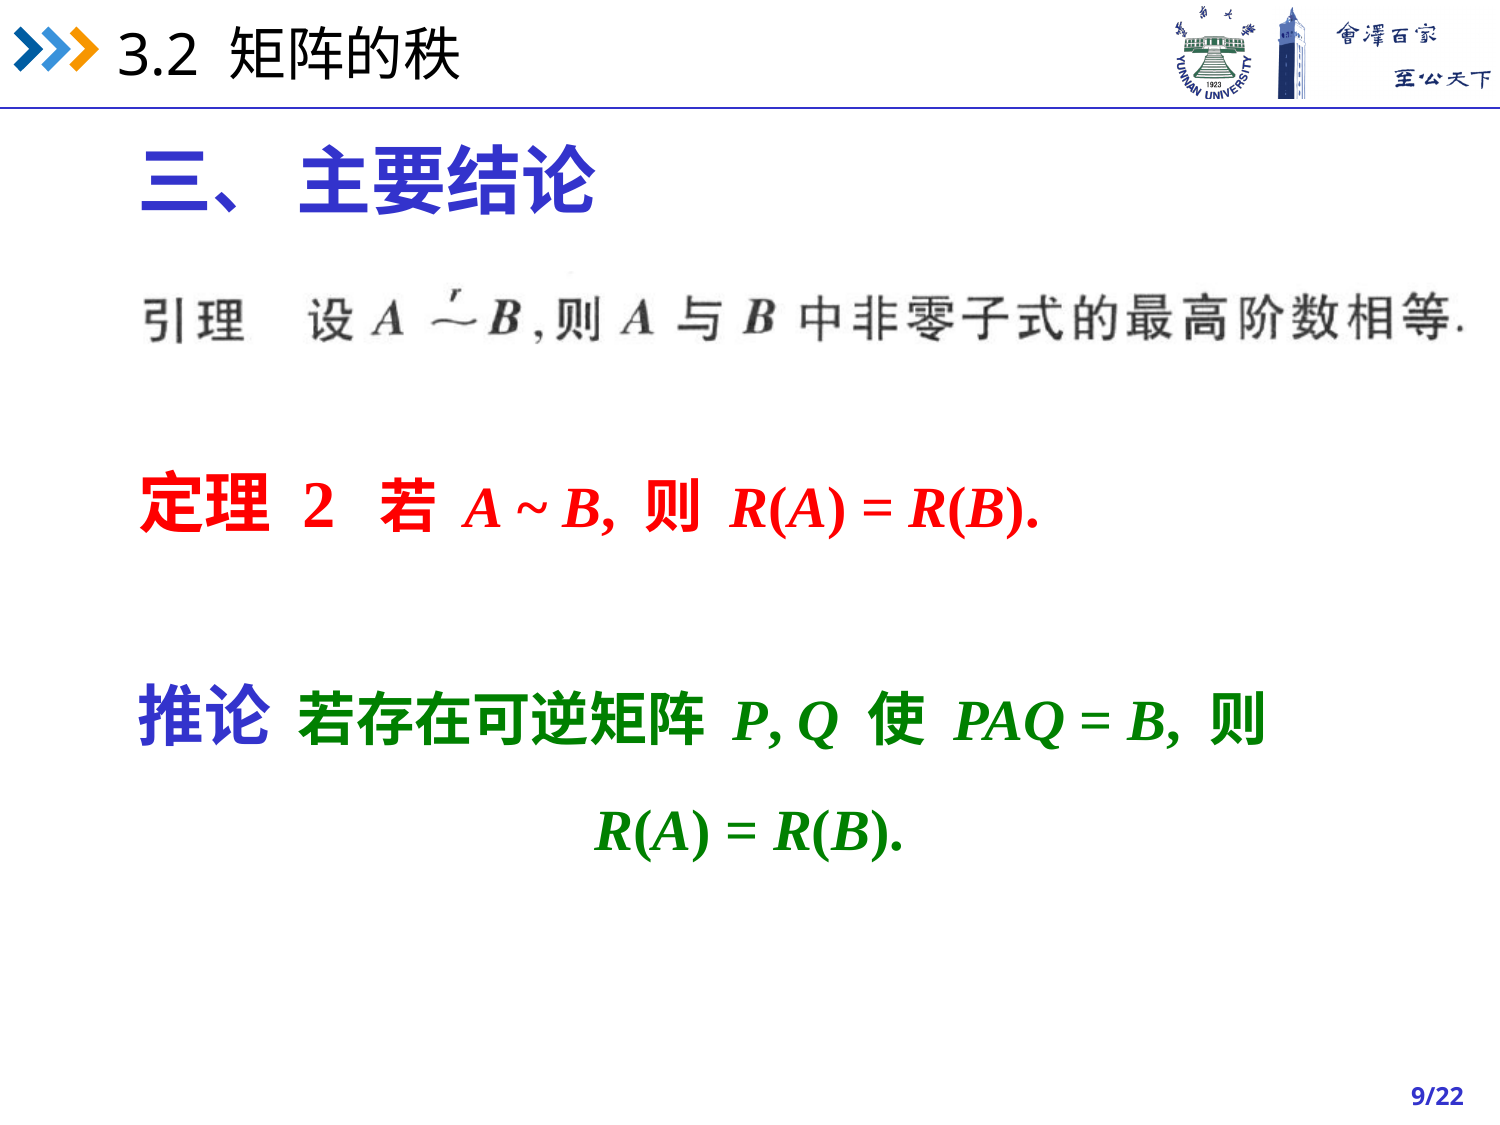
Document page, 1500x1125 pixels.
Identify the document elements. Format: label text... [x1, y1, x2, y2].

picture [1272, 6, 1496, 99]
text_box 三、 主要结论 [123, 126, 677, 232]
picture [1175, 6, 1256, 99]
text_box 推论 若存在可逆矩阵 P, Q 使 PAQ = B, 则 [123, 666, 1500, 761]
picture [120, 271, 1495, 365]
text_box R(A) = R(B). [579, 784, 1105, 870]
text_box 定理 2 若 A ~ B, 则 R(A) = R(B). [123, 453, 1092, 549]
